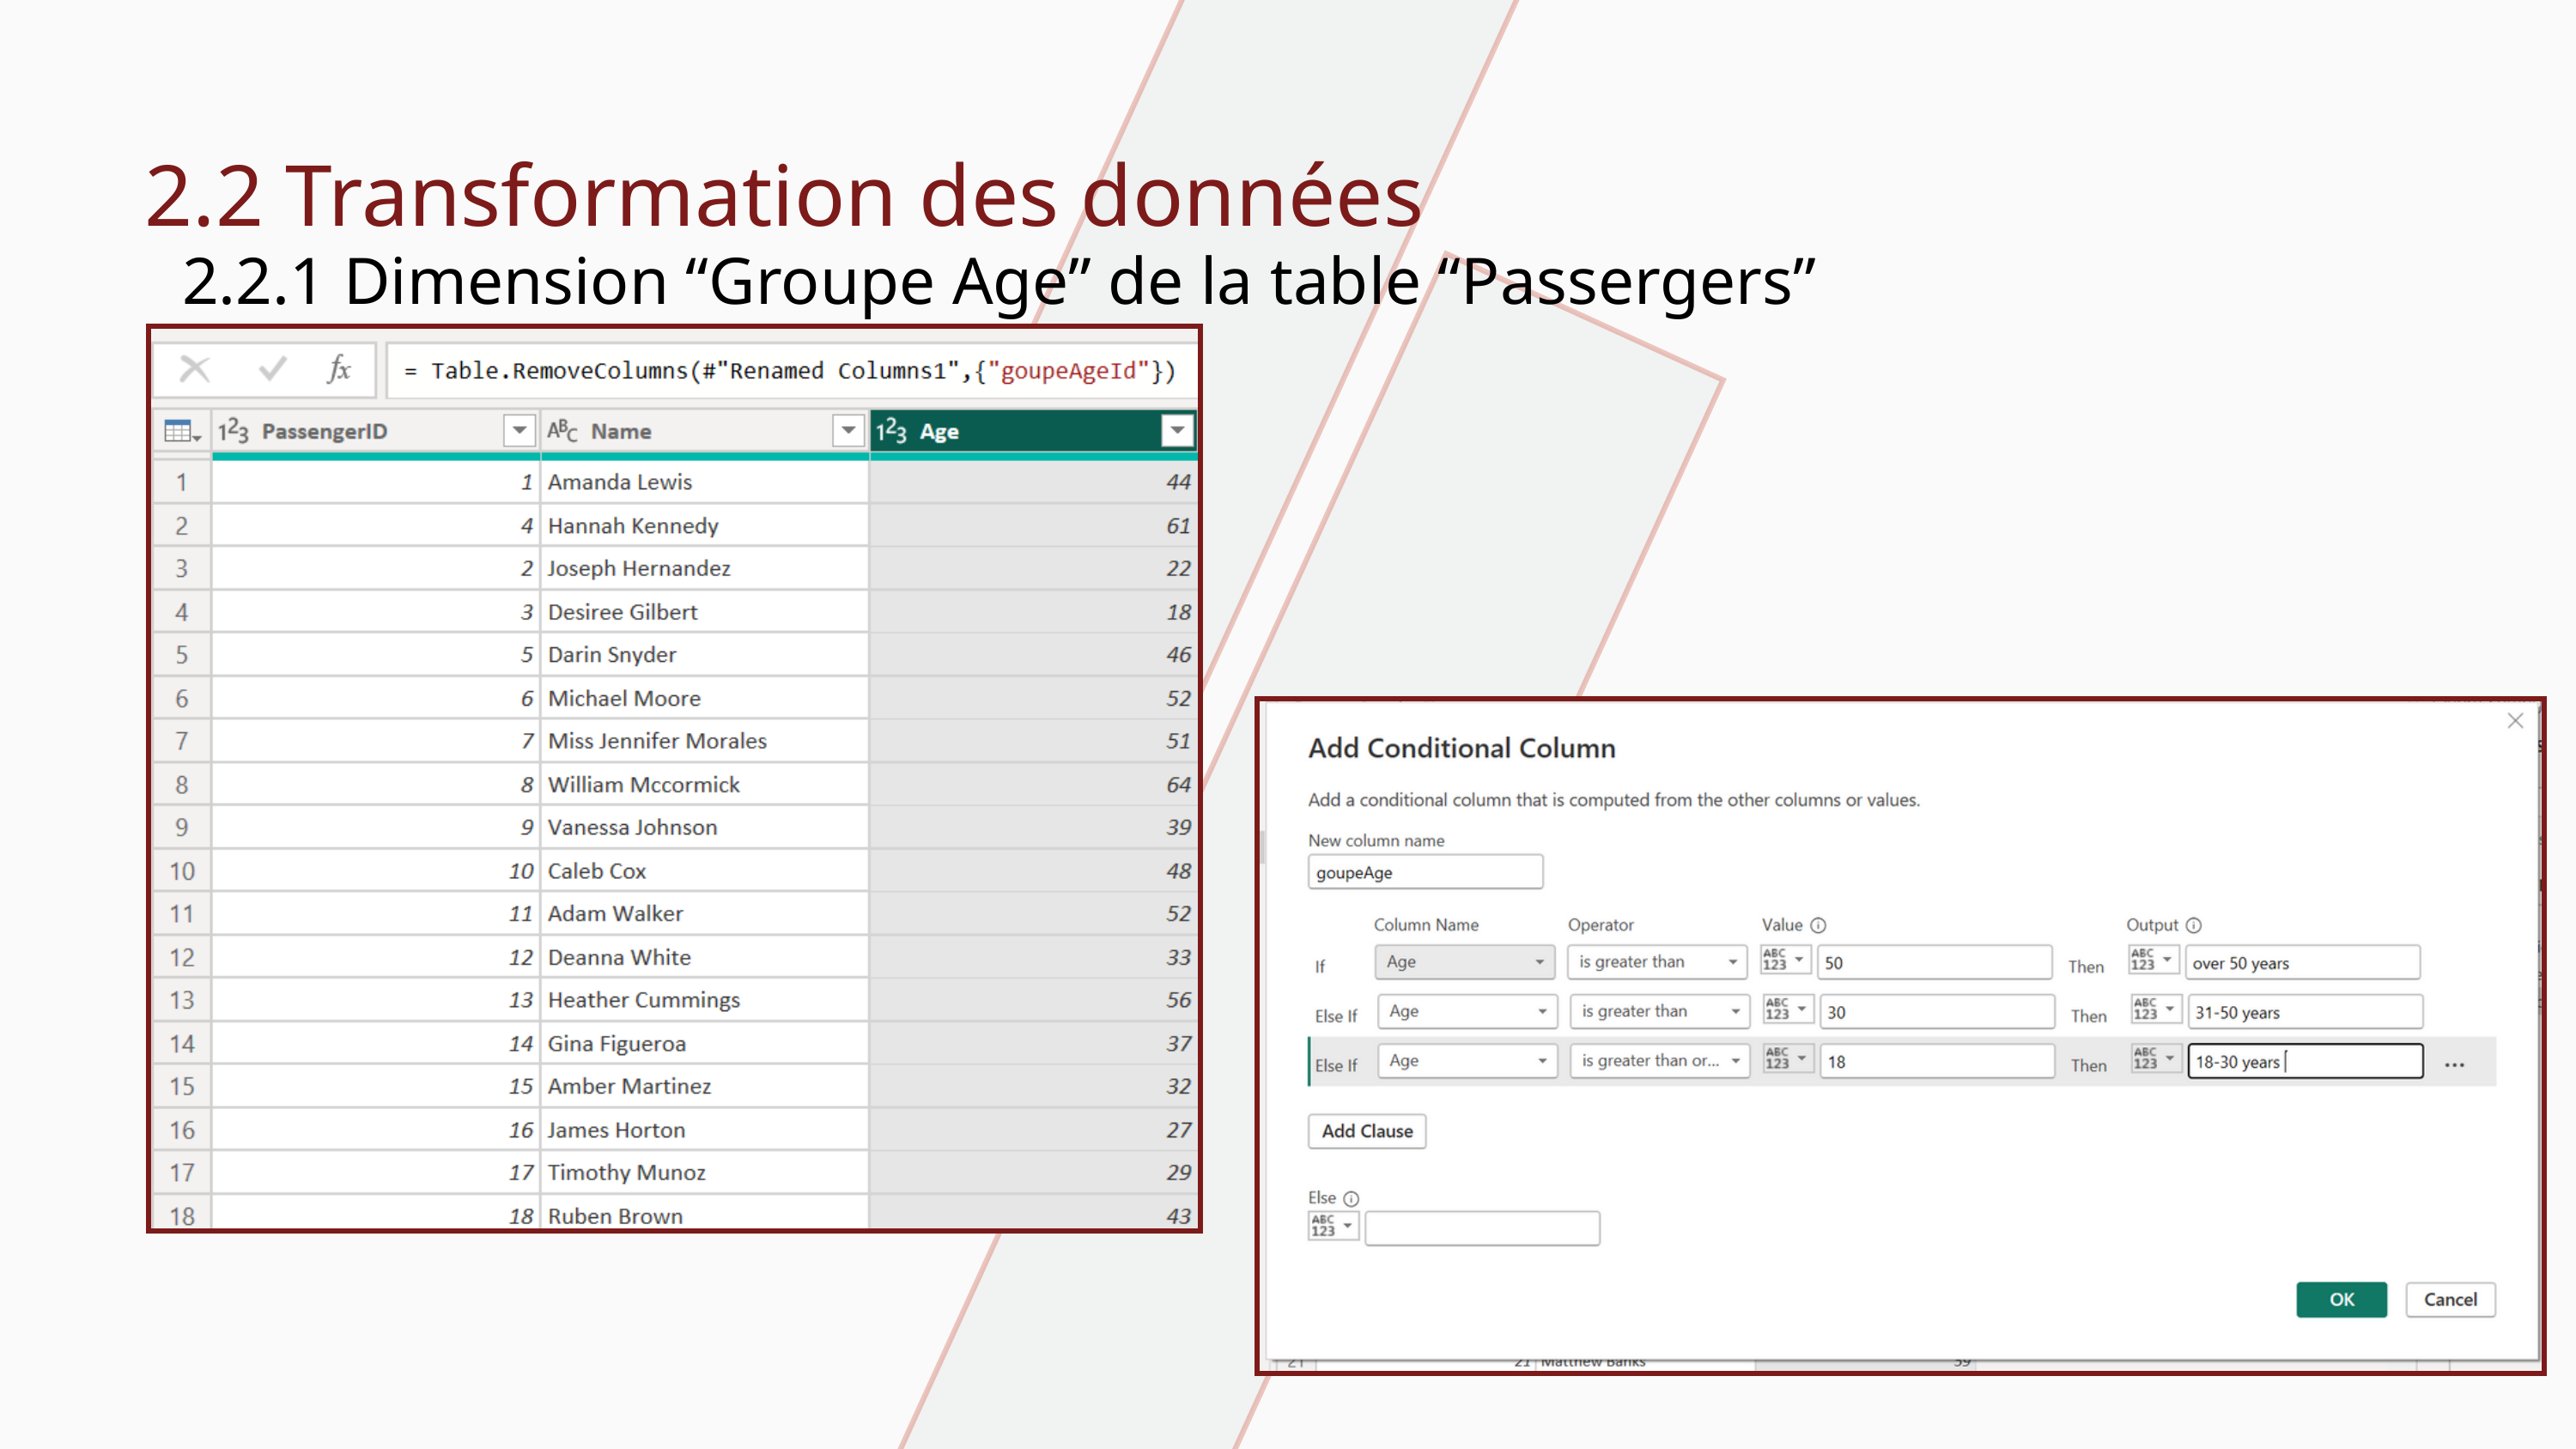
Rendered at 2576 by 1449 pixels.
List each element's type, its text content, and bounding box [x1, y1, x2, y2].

text_box [1416, 698, 2545, 1373]
text_box 2.2.1 Dimension “Groupe Age” de la table “Passergers” [182, 227, 1042, 318]
text_box [149, 325, 1099, 1231]
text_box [1048, 0, 1353, 1148]
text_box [1104, 245, 1410, 1449]
text_box 2.2 Transformation des données [1359, 124, 1631, 227]
text_box 2.2 Transformation des données [144, 124, 1042, 243]
text_box 2.2.1 Dimension “Groupe Age” de la table “Passergers” [1359, 227, 1859, 318]
